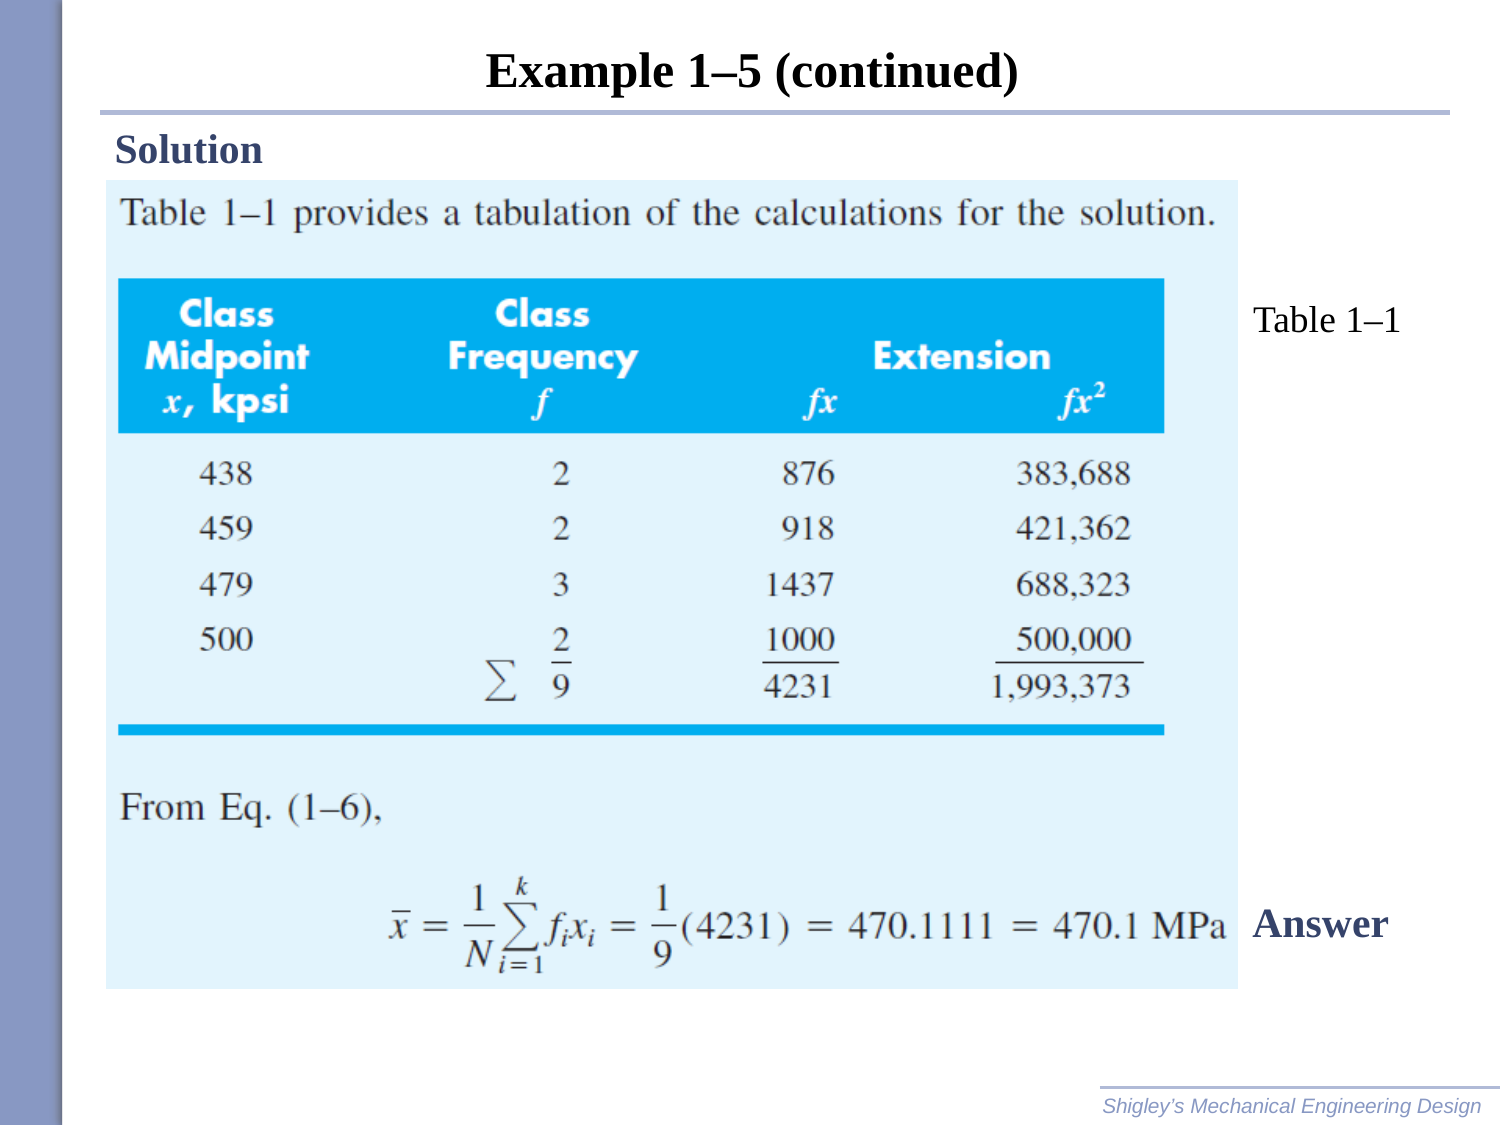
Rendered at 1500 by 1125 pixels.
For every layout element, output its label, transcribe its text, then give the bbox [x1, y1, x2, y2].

picture [105, 180, 1238, 989]
footer Shigley’s Mechanical Engineering Design [1087, 1074, 1500, 1125]
text_box Solution [99, 114, 388, 180]
text_box Answer [1241, 888, 1500, 954]
text_box Table 1–1 [1241, 287, 1417, 348]
title Example 1–5 (continued) [137, 30, 1368, 106]
